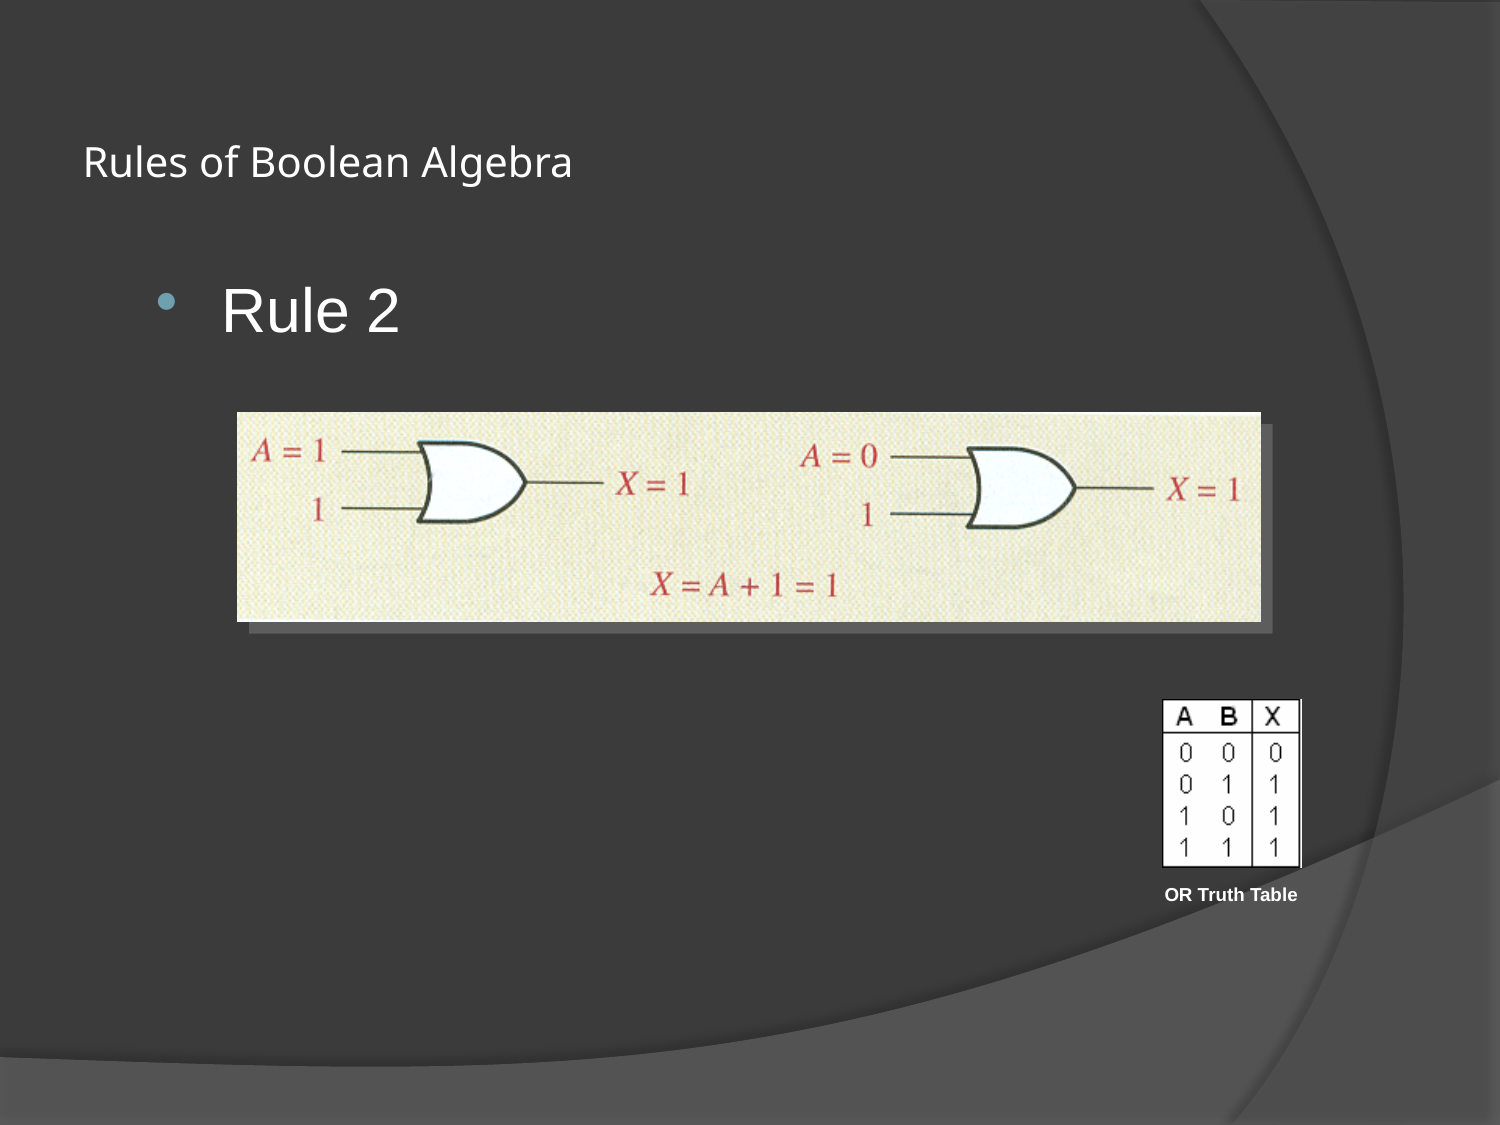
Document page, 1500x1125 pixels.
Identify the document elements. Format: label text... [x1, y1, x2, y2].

picture [237, 412, 1262, 623]
title Rules of Boolean Algebra [75, 45, 1300, 233]
list Rule 2 [137, 262, 1425, 375]
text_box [1124, 699, 1338, 913]
